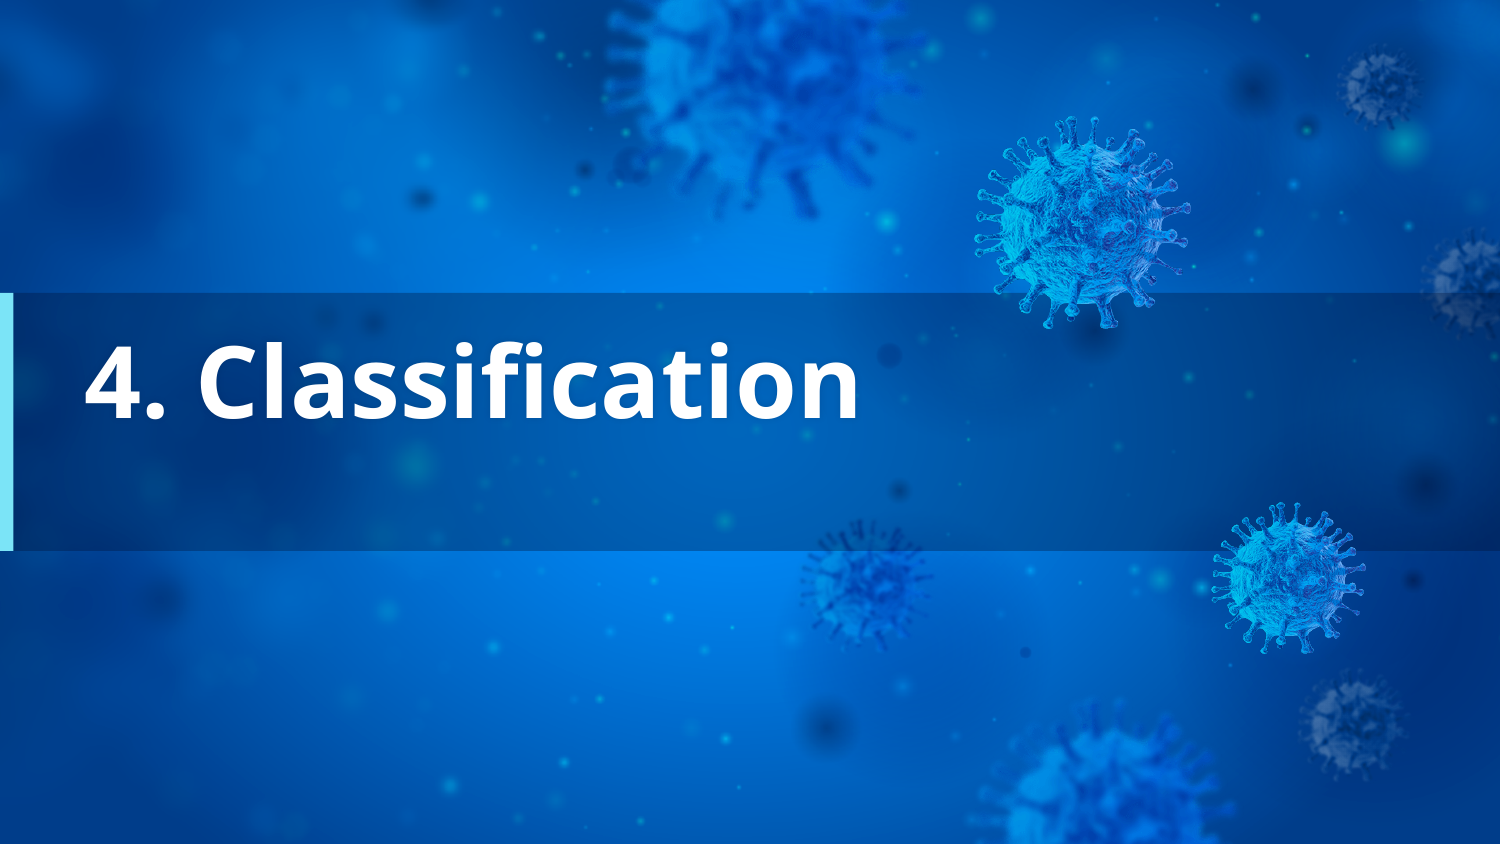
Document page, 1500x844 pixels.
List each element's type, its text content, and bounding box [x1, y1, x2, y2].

title 4. Classification [84, 332, 1416, 440]
picture [0, 0, 1500, 844]
